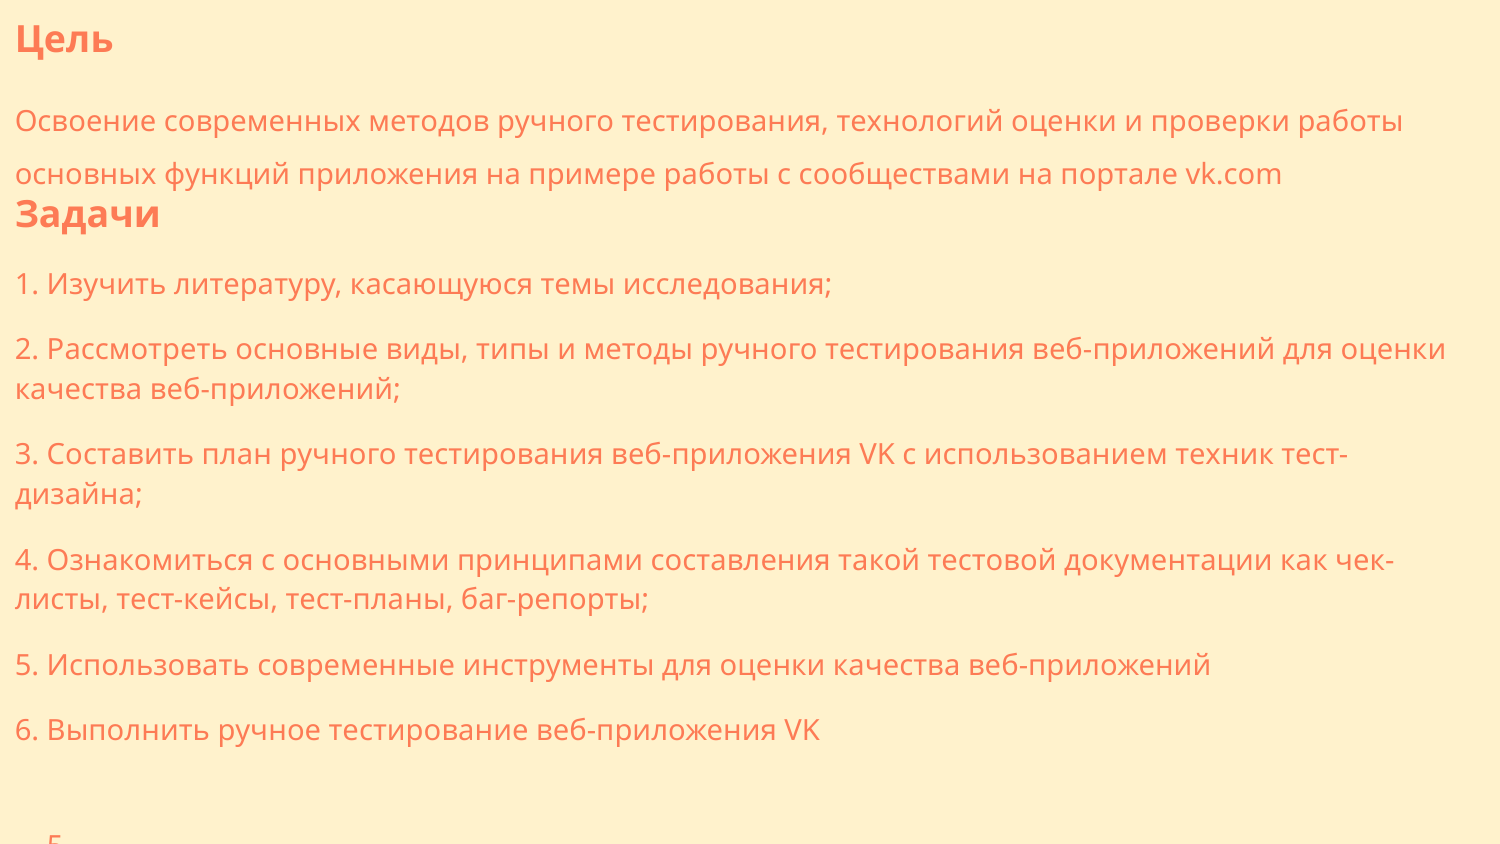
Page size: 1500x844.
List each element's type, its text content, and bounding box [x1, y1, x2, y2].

text_box Цель Освоение современных методов ручного тестирования, технологий оценки и проверки работы основных функций приложения на примере работы с сообществами на портале vk.com Задачи 1. Изучить литературу, касающуюся темы исследования; 2. Рассмотреть основные виды, типы и методы ручного тестирования веб-приложений для оценки качества веб-приложений; 3. Составить план ручного тестирования веб-приложения VK с использованием техник тест-дизайна; 4. Ознакомиться с основными принципами составления такой тестовой документации как чек-листы, тест-кейсы, тест-планы, баг-репорты; 5. Использовать современные инструменты для оценки качества веб-приложений 6. Выполнить ручное тестирование веб-приложения VK 5 [0, 0, 1486, 844]
